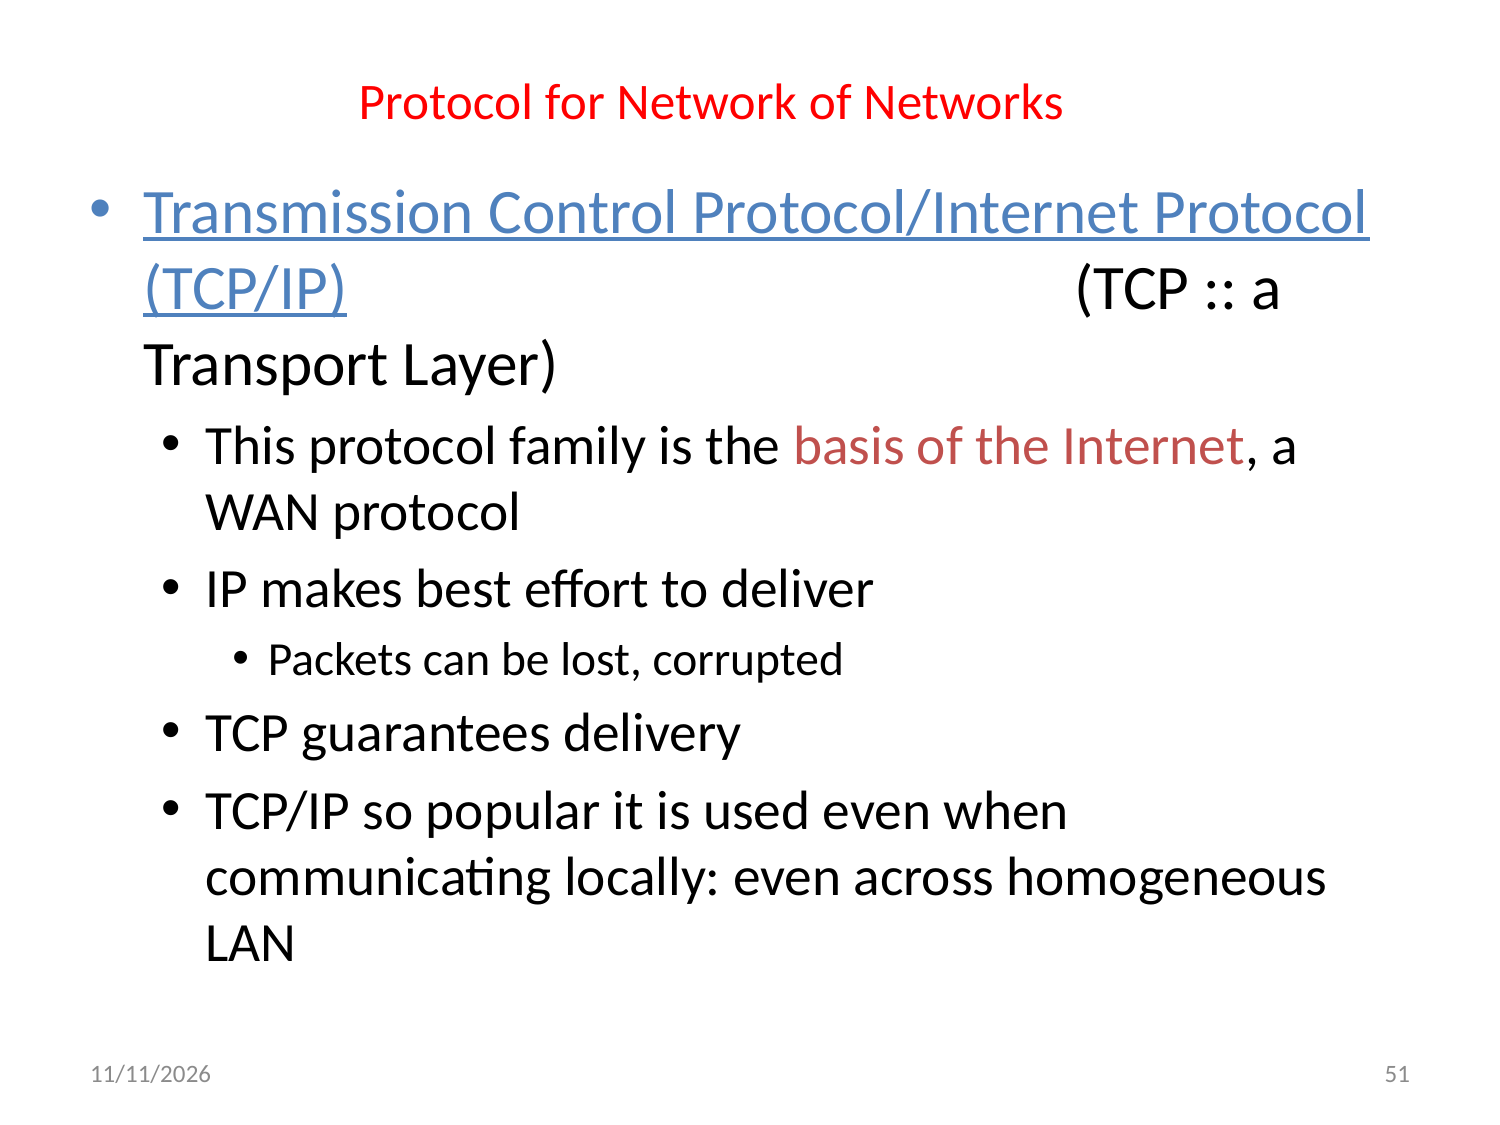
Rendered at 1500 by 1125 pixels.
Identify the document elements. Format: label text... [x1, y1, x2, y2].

list Transmission Control Protocol/Internet Protocol (TCP/IP) (TCP :: a Transport Layer) This protocol family is the basis of the Internet, a WAN protocol IP makes best effort to deliver Packets can be lost, corrupted TCP guarantees delivery TCP/IP so popular it is used even when communicating locally: even across homogeneous LAN [75, 162, 1435, 988]
title Protocol for Network of Networks [92, 60, 1331, 138]
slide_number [75, 1042, 425, 1103]
slide_number 51 [1074, 1042, 1425, 1103]
